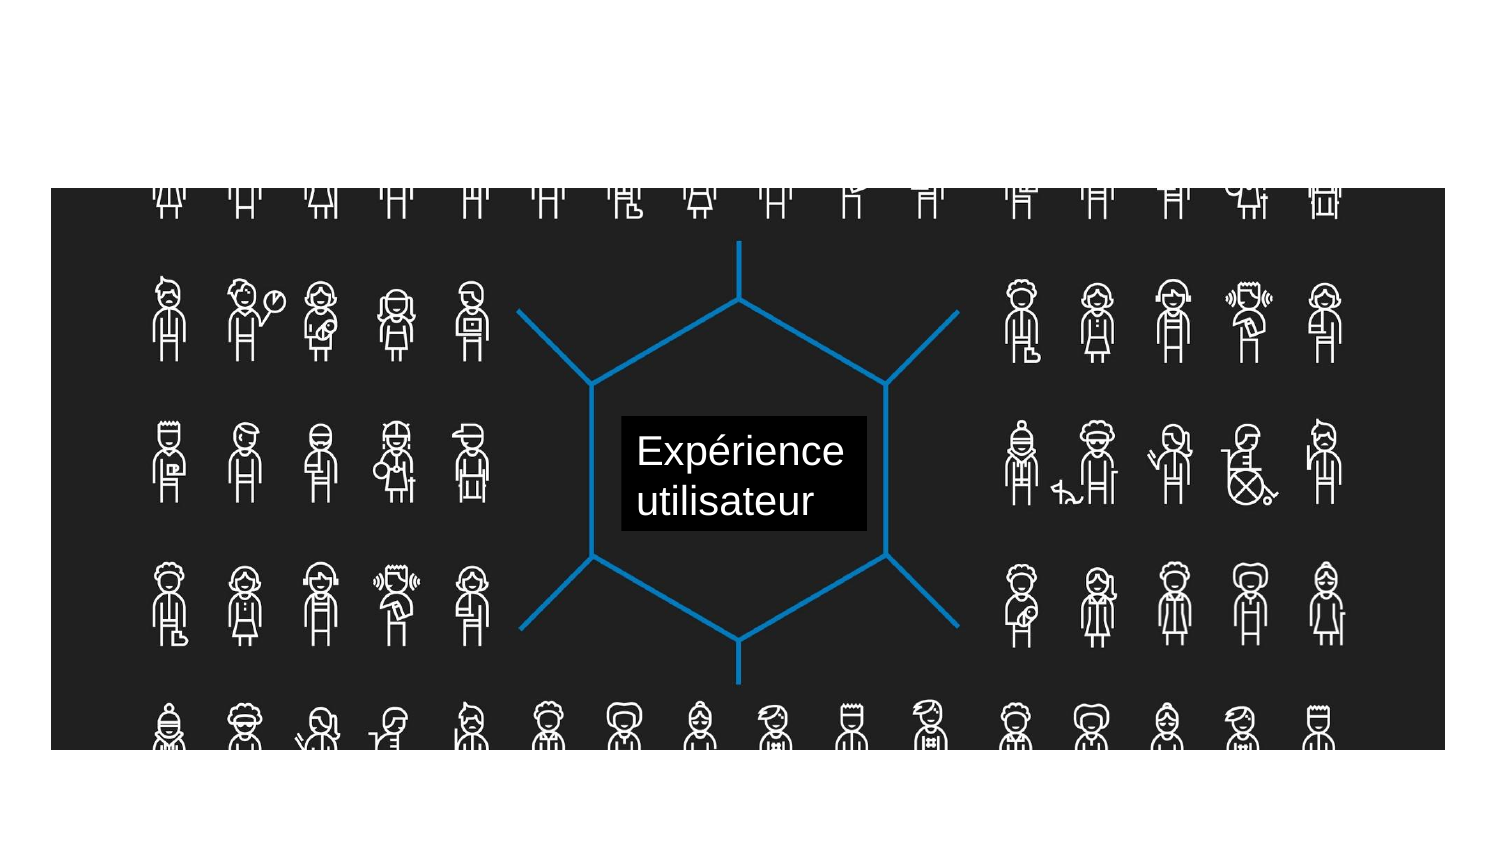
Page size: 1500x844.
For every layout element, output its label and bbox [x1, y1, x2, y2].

picture [50, 188, 1445, 750]
